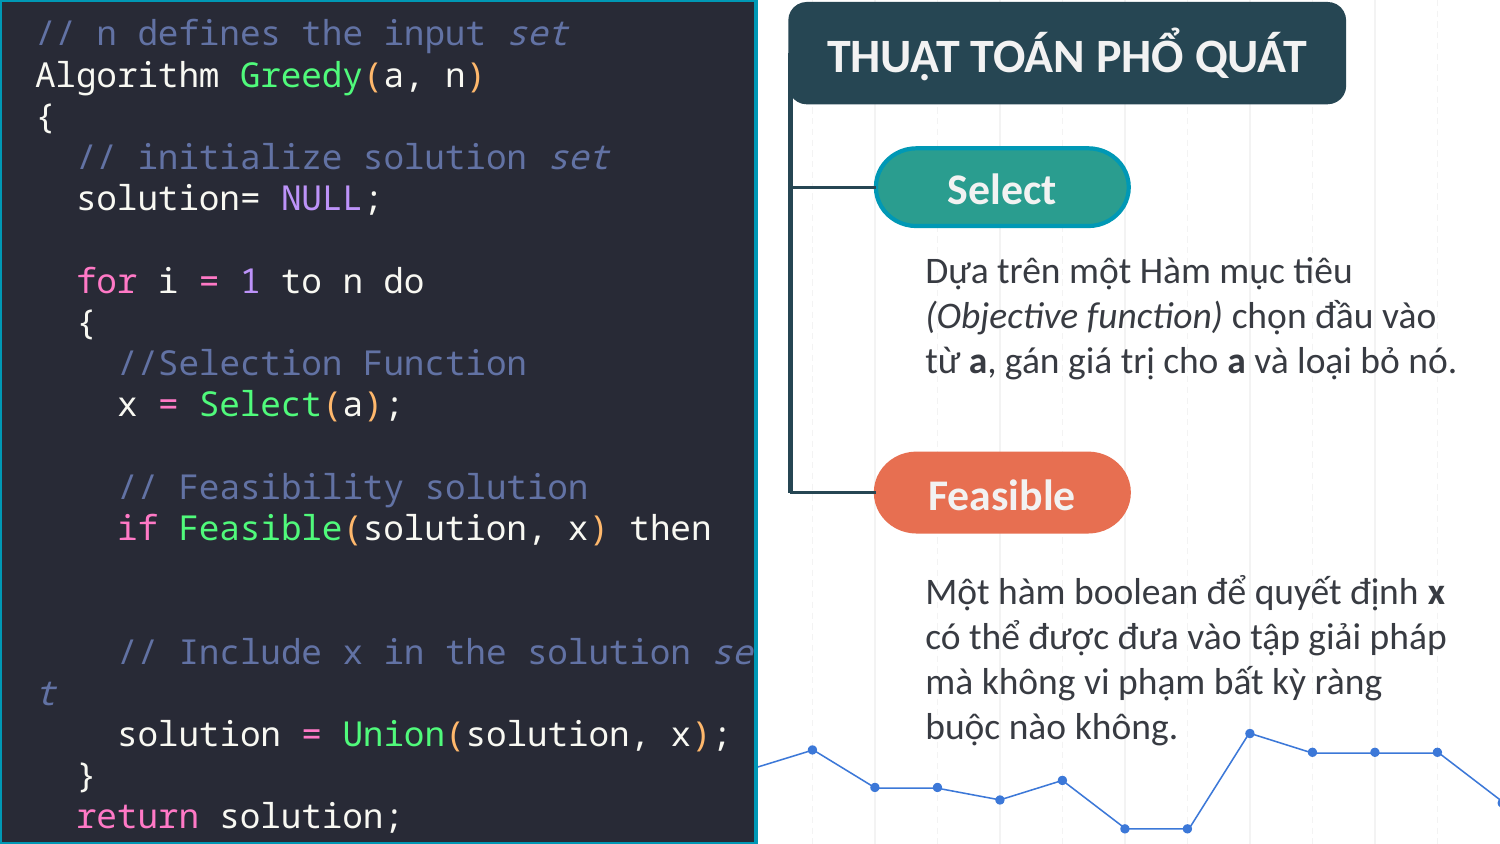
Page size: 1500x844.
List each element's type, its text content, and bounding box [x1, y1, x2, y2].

text_box Dựa trên một Hàm mục tiêu (Objective function) chọn đầu vào từ a, gán giá trị cho a và loại bỏ nó. [910, 238, 1480, 424]
text_box [0, 0, 758, 844]
text_box // n defines the input set Algorithm Greedy(a, n) { // initialize solution set solution= NULL; for i = 1 to n do { //Selection Function x = Select(a); // Feasibility solution if Feasible(solution, x) then // Include x in the solution set solution = Union(solution, x); } return solution; } [20, 4, 771, 844]
text_box THUẬT TOÁN PHỔ QUÁT [788, 1, 1347, 105]
text_box Feasible [873, 451, 1131, 534]
text_box Select [873, 146, 1131, 229]
text_box Một hàm boolean để quyết định x có thể được đưa vào tập giải pháp mà không vi phạm bất kỳ ràng buộc nào không. [910, 559, 1480, 754]
